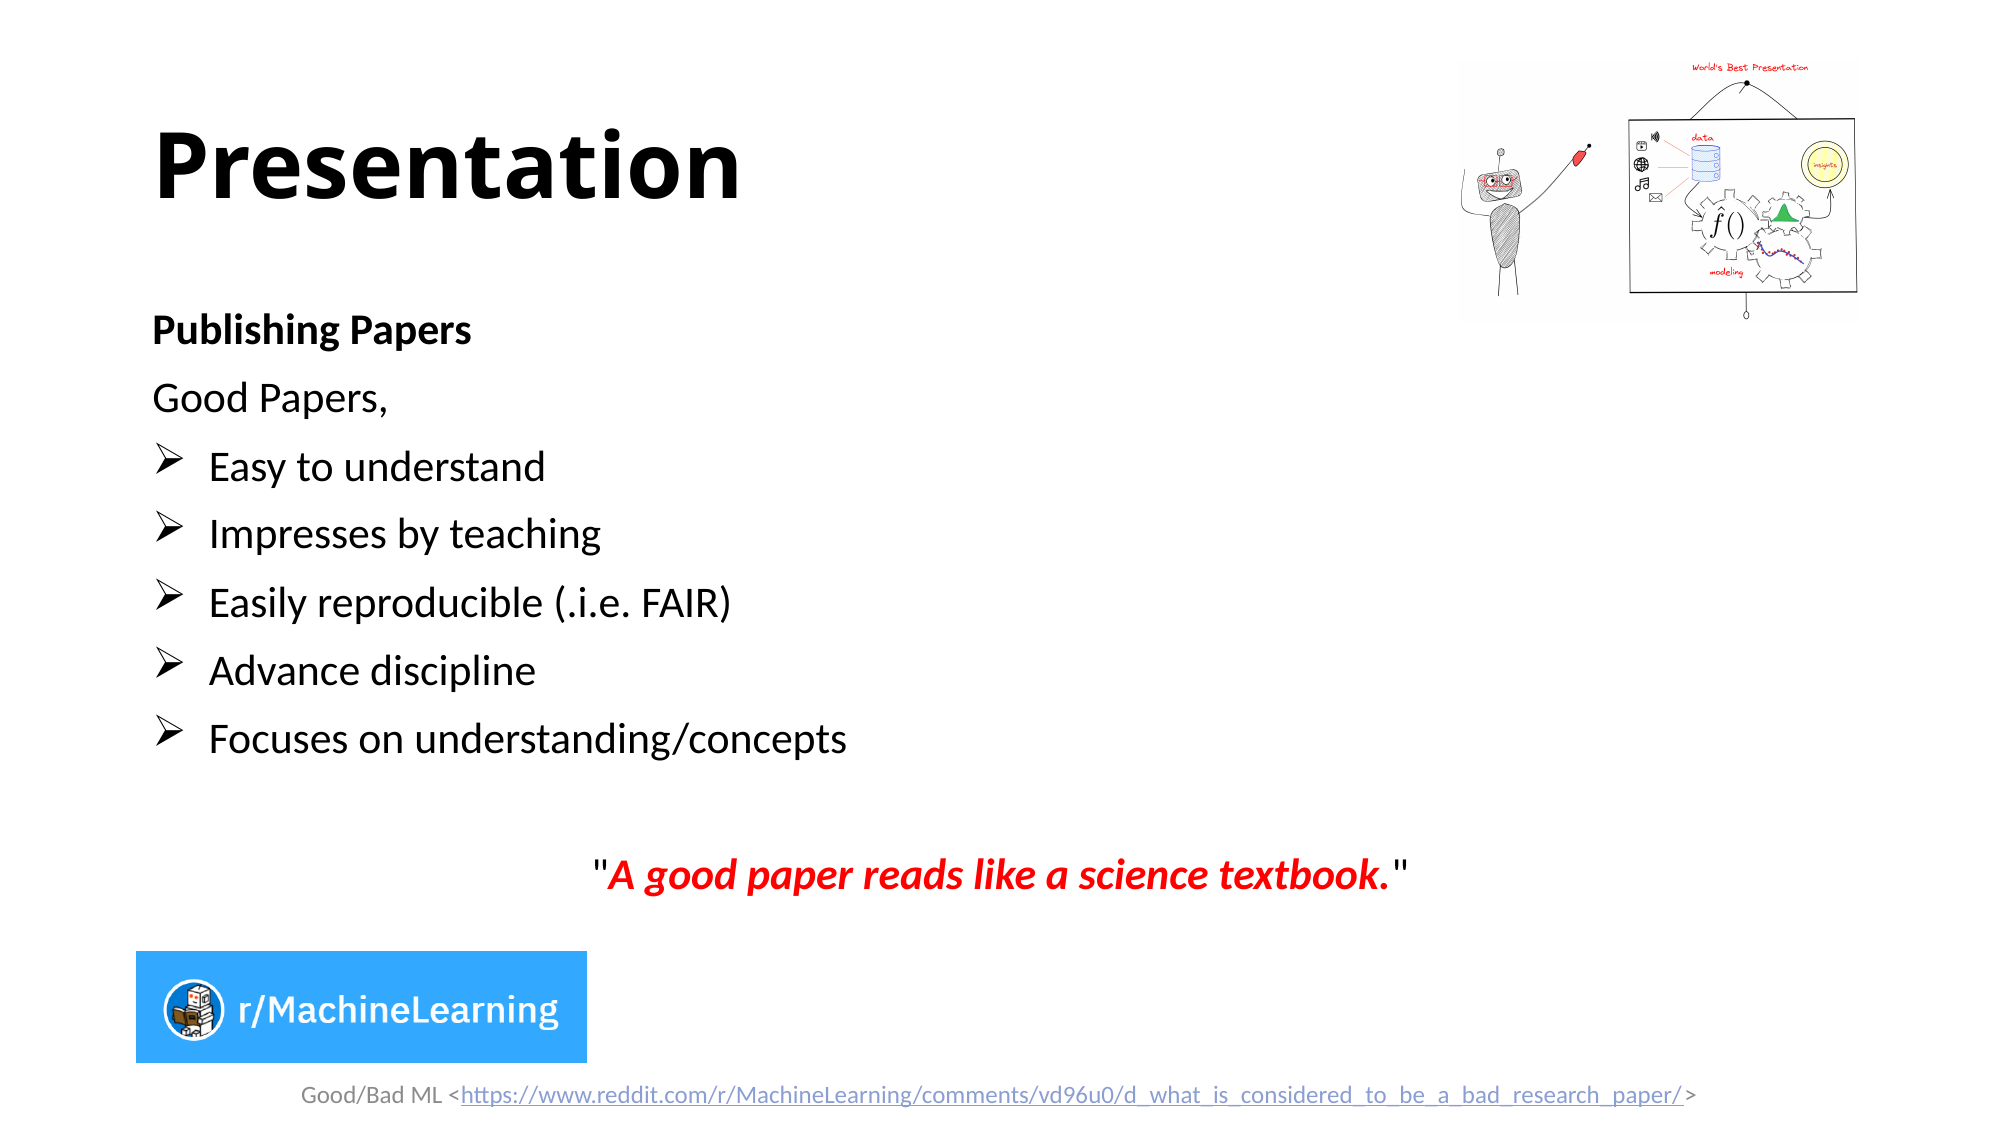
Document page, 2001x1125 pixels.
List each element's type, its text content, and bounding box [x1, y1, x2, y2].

picture [136, 951, 587, 1063]
list Publishing Papers Good Papers, Easy to understand Impresses by teaching Easily reproducible (.i.e. FAIR) Advance discipline Focuses on understanding/concepts "A good paper reads like a science textbook." [137, 299, 1863, 1014]
footer Good/Bad ML <https://www.reddit.com/r/MachineLearning/comments/vd96u0/d_what_is_considered_to_be_a_bad_research_paper/> [10, 1062, 1988, 1124]
picture [1458, 59, 1860, 322]
title Presentation [137, 59, 1458, 278]
